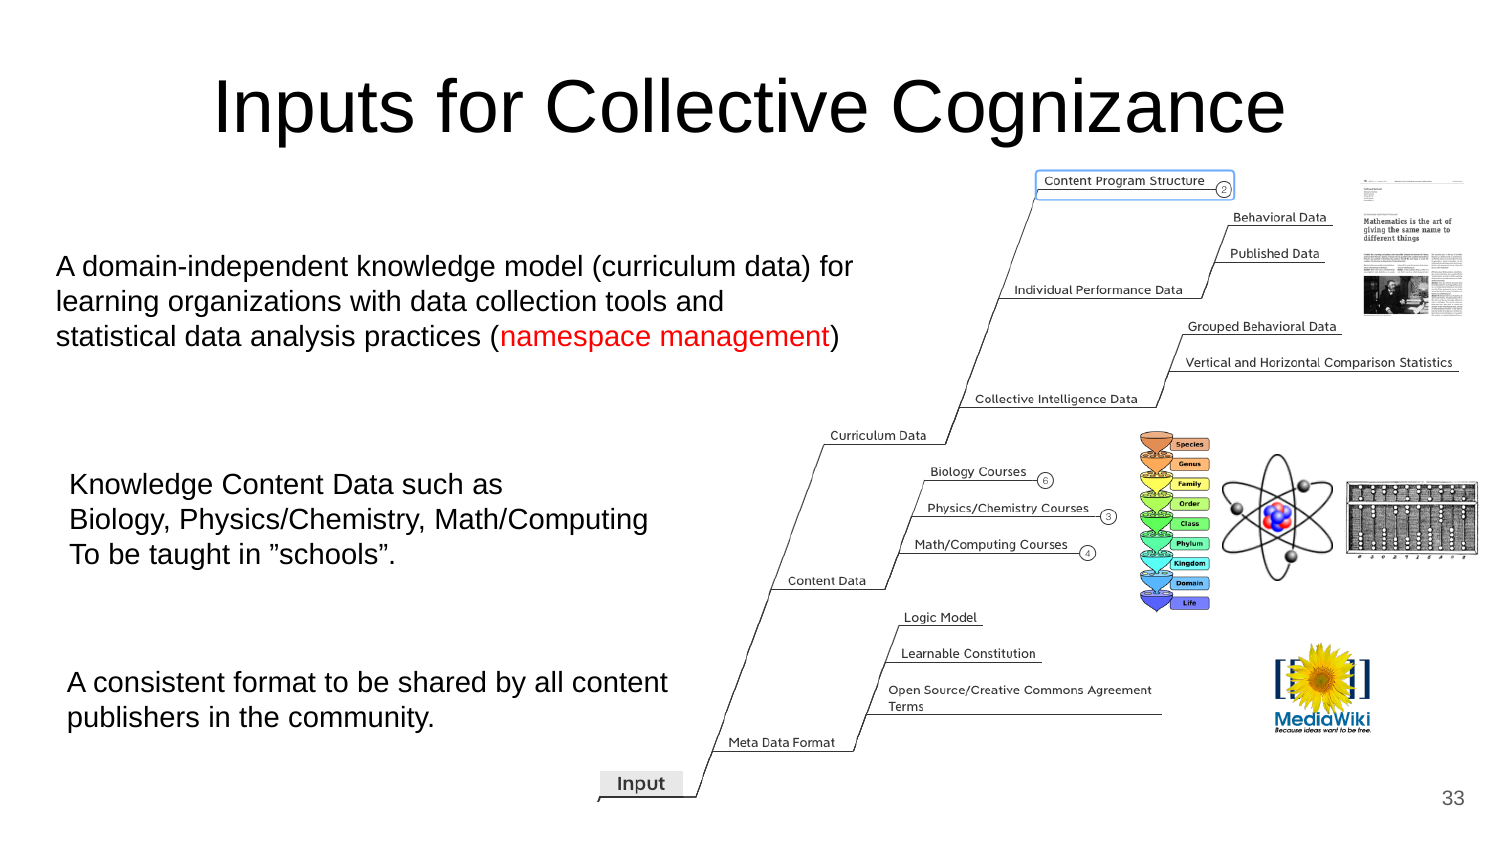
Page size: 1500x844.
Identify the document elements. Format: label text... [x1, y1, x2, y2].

text_box A consistent format to be shared by all content publishers in the community. [52, 655, 588, 741]
slide_number 33 [1389, 764, 1480, 830]
text_box A domain-independent knowledge model (curriculum data) for learning organizations with data collection tools and statistical data analysis practices (namespace management) [41, 239, 588, 360]
picture [593, 155, 1481, 802]
text_box Knowledge Content Data such as Biology, Physics/Chemistry, Math/Computing To be taught in ”schools”. [54, 457, 588, 578]
title Inputs for Collective Cognizance [51, 33, 1449, 172]
